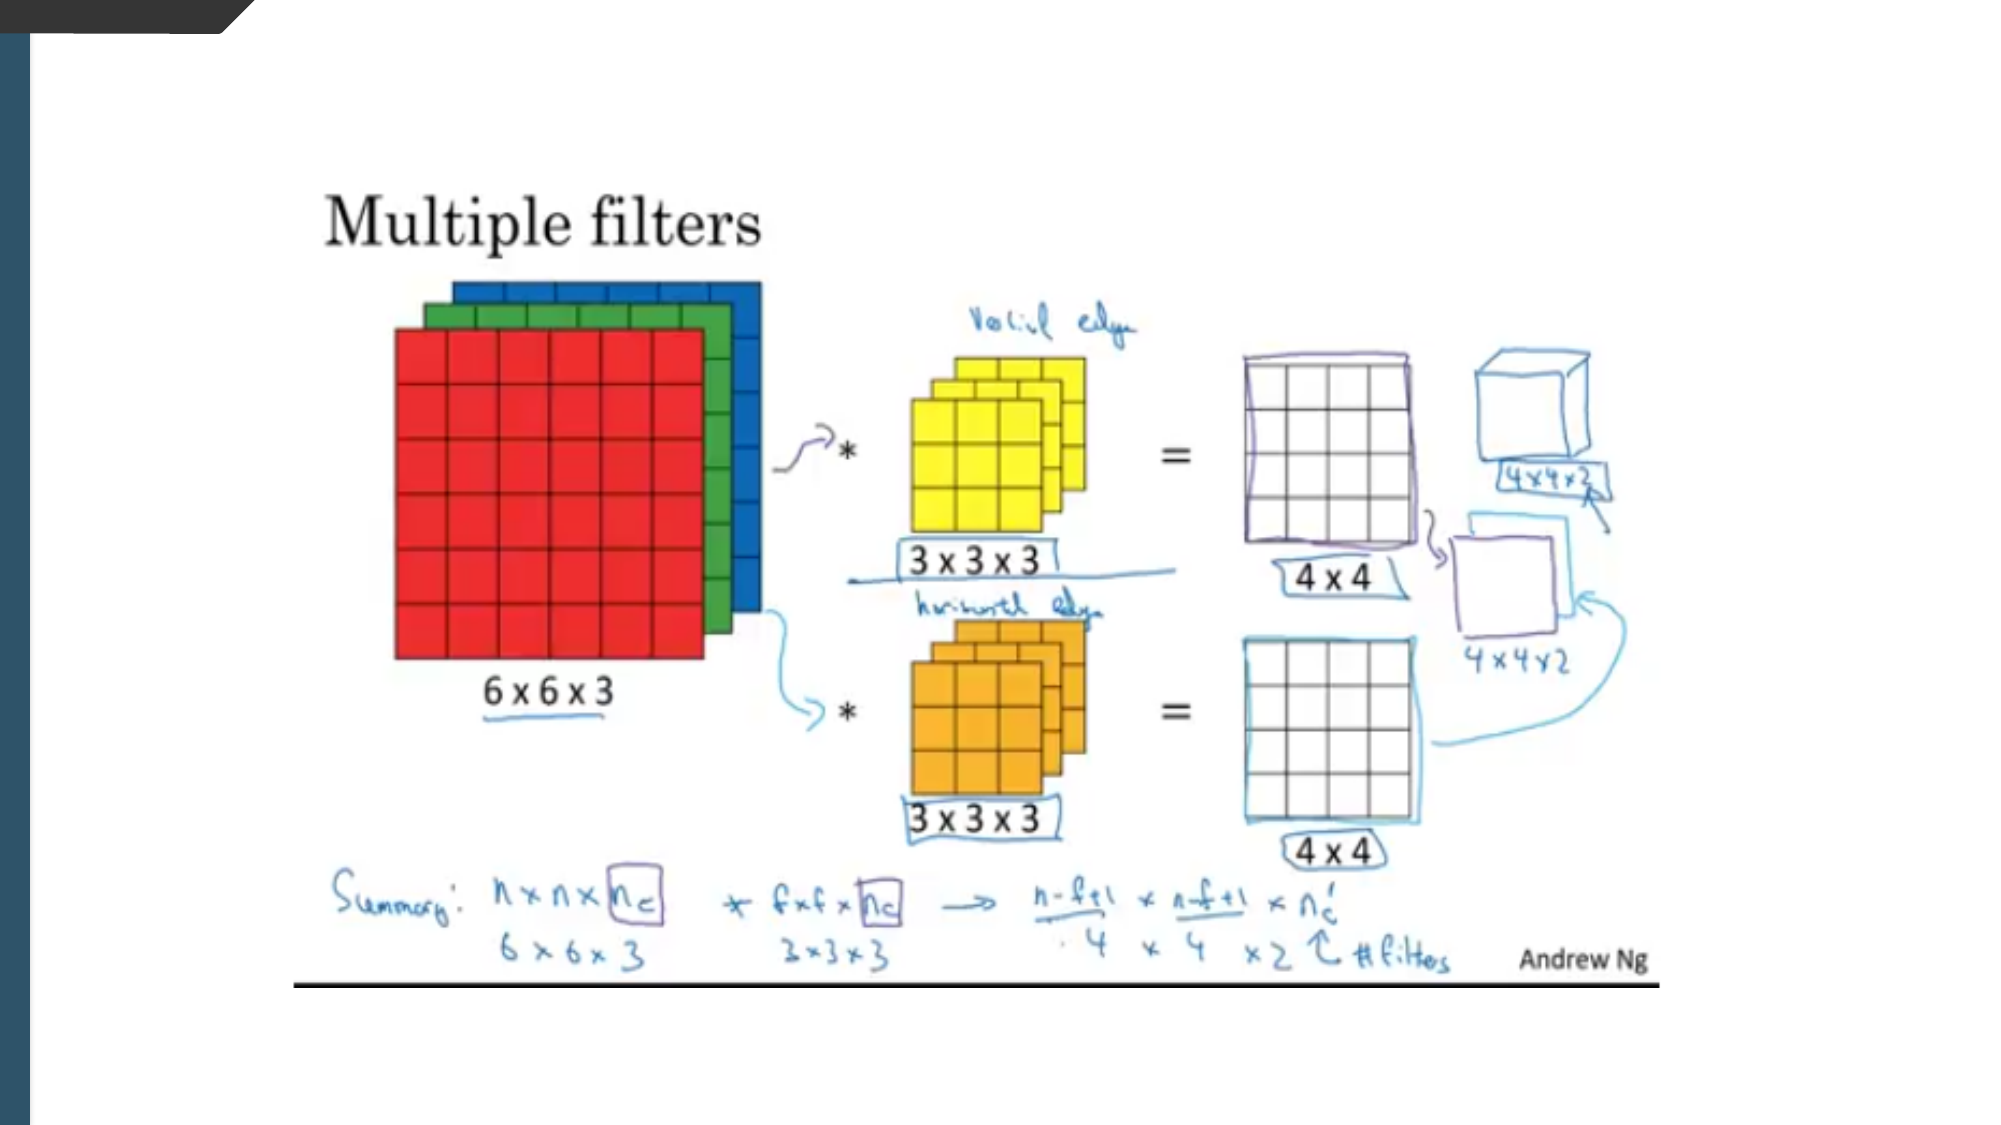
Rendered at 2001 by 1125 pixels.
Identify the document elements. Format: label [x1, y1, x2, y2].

picture [274, 174, 1688, 988]
